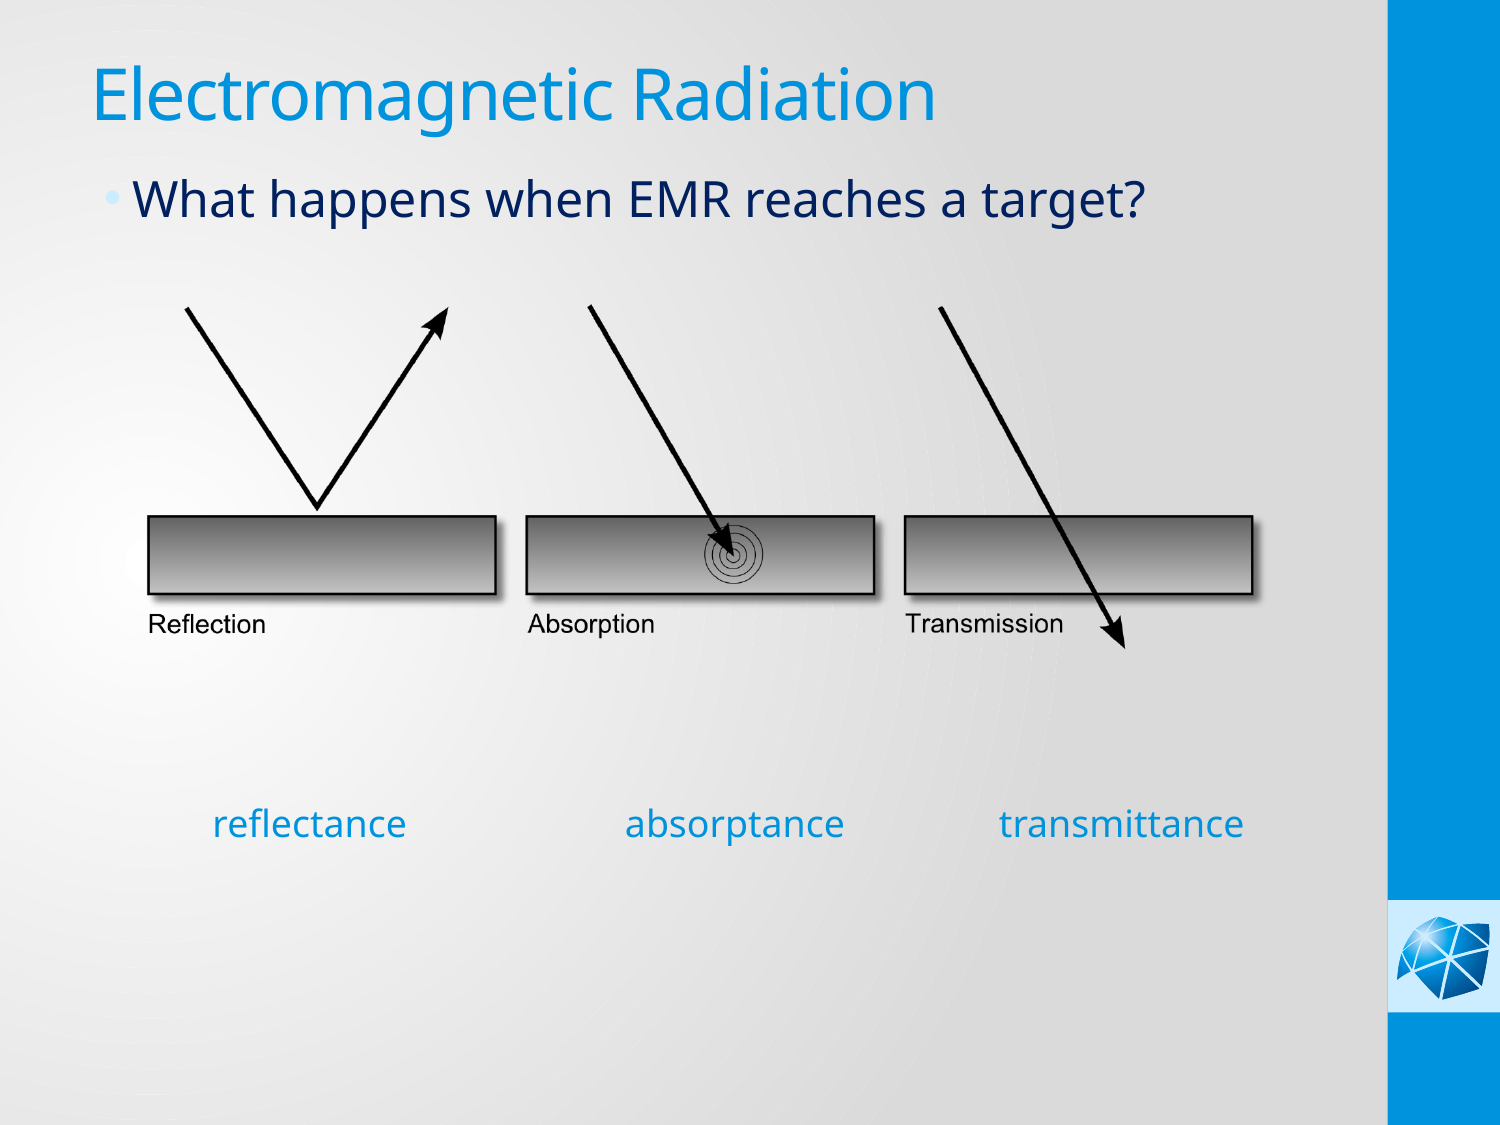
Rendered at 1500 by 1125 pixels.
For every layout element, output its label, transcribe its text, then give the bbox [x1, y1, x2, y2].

text_box reflectance [197, 792, 423, 853]
list What happens when EMR reaches a target? [75, 151, 1325, 1057]
text_box absorptance [610, 792, 860, 852]
picture [112, 303, 1288, 650]
title Electromagnetic Radiation [75, 45, 1325, 138]
text_box transmittance [984, 792, 1260, 852]
